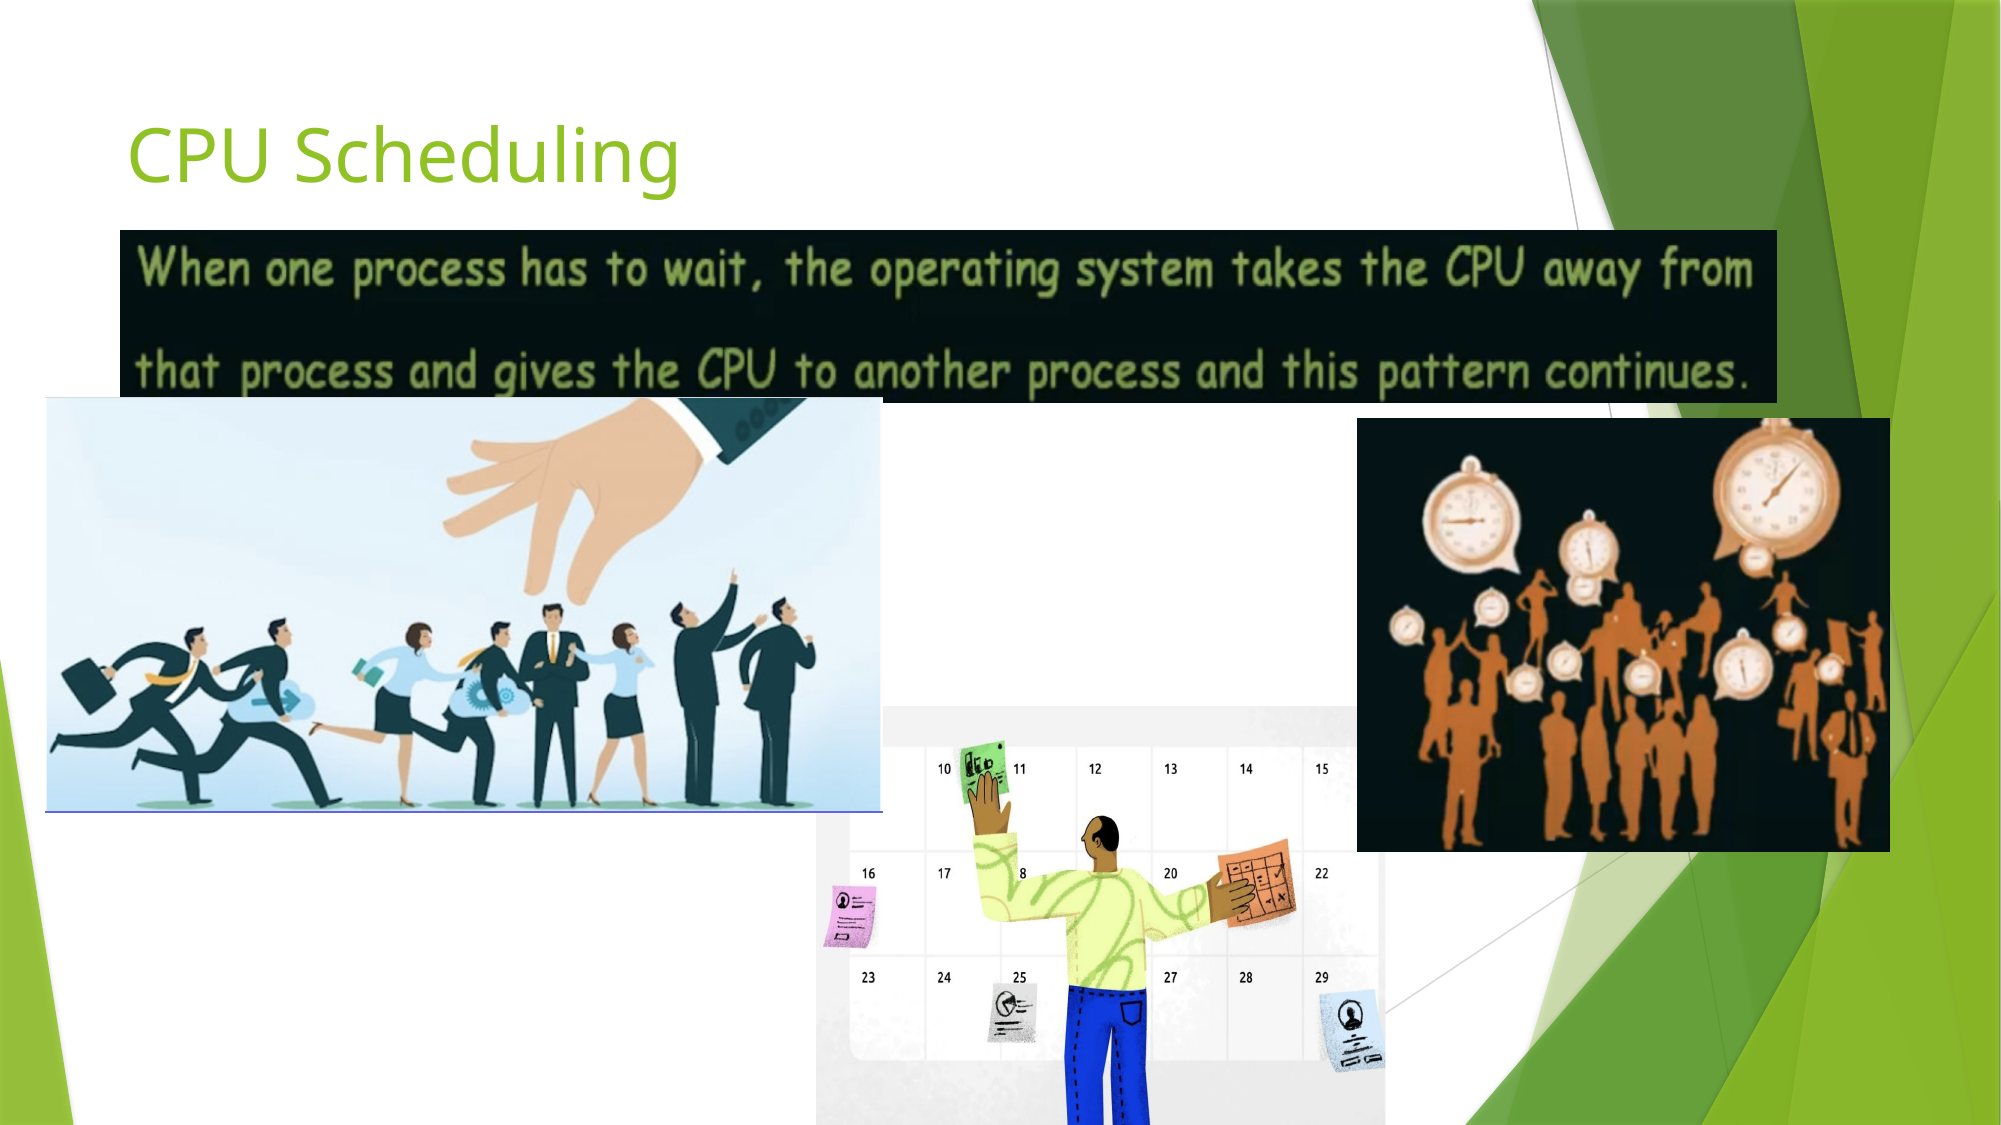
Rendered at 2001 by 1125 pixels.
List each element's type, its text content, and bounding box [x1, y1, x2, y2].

title CPU Scheduling [111, 99, 1522, 317]
picture [44, 230, 1890, 1125]
